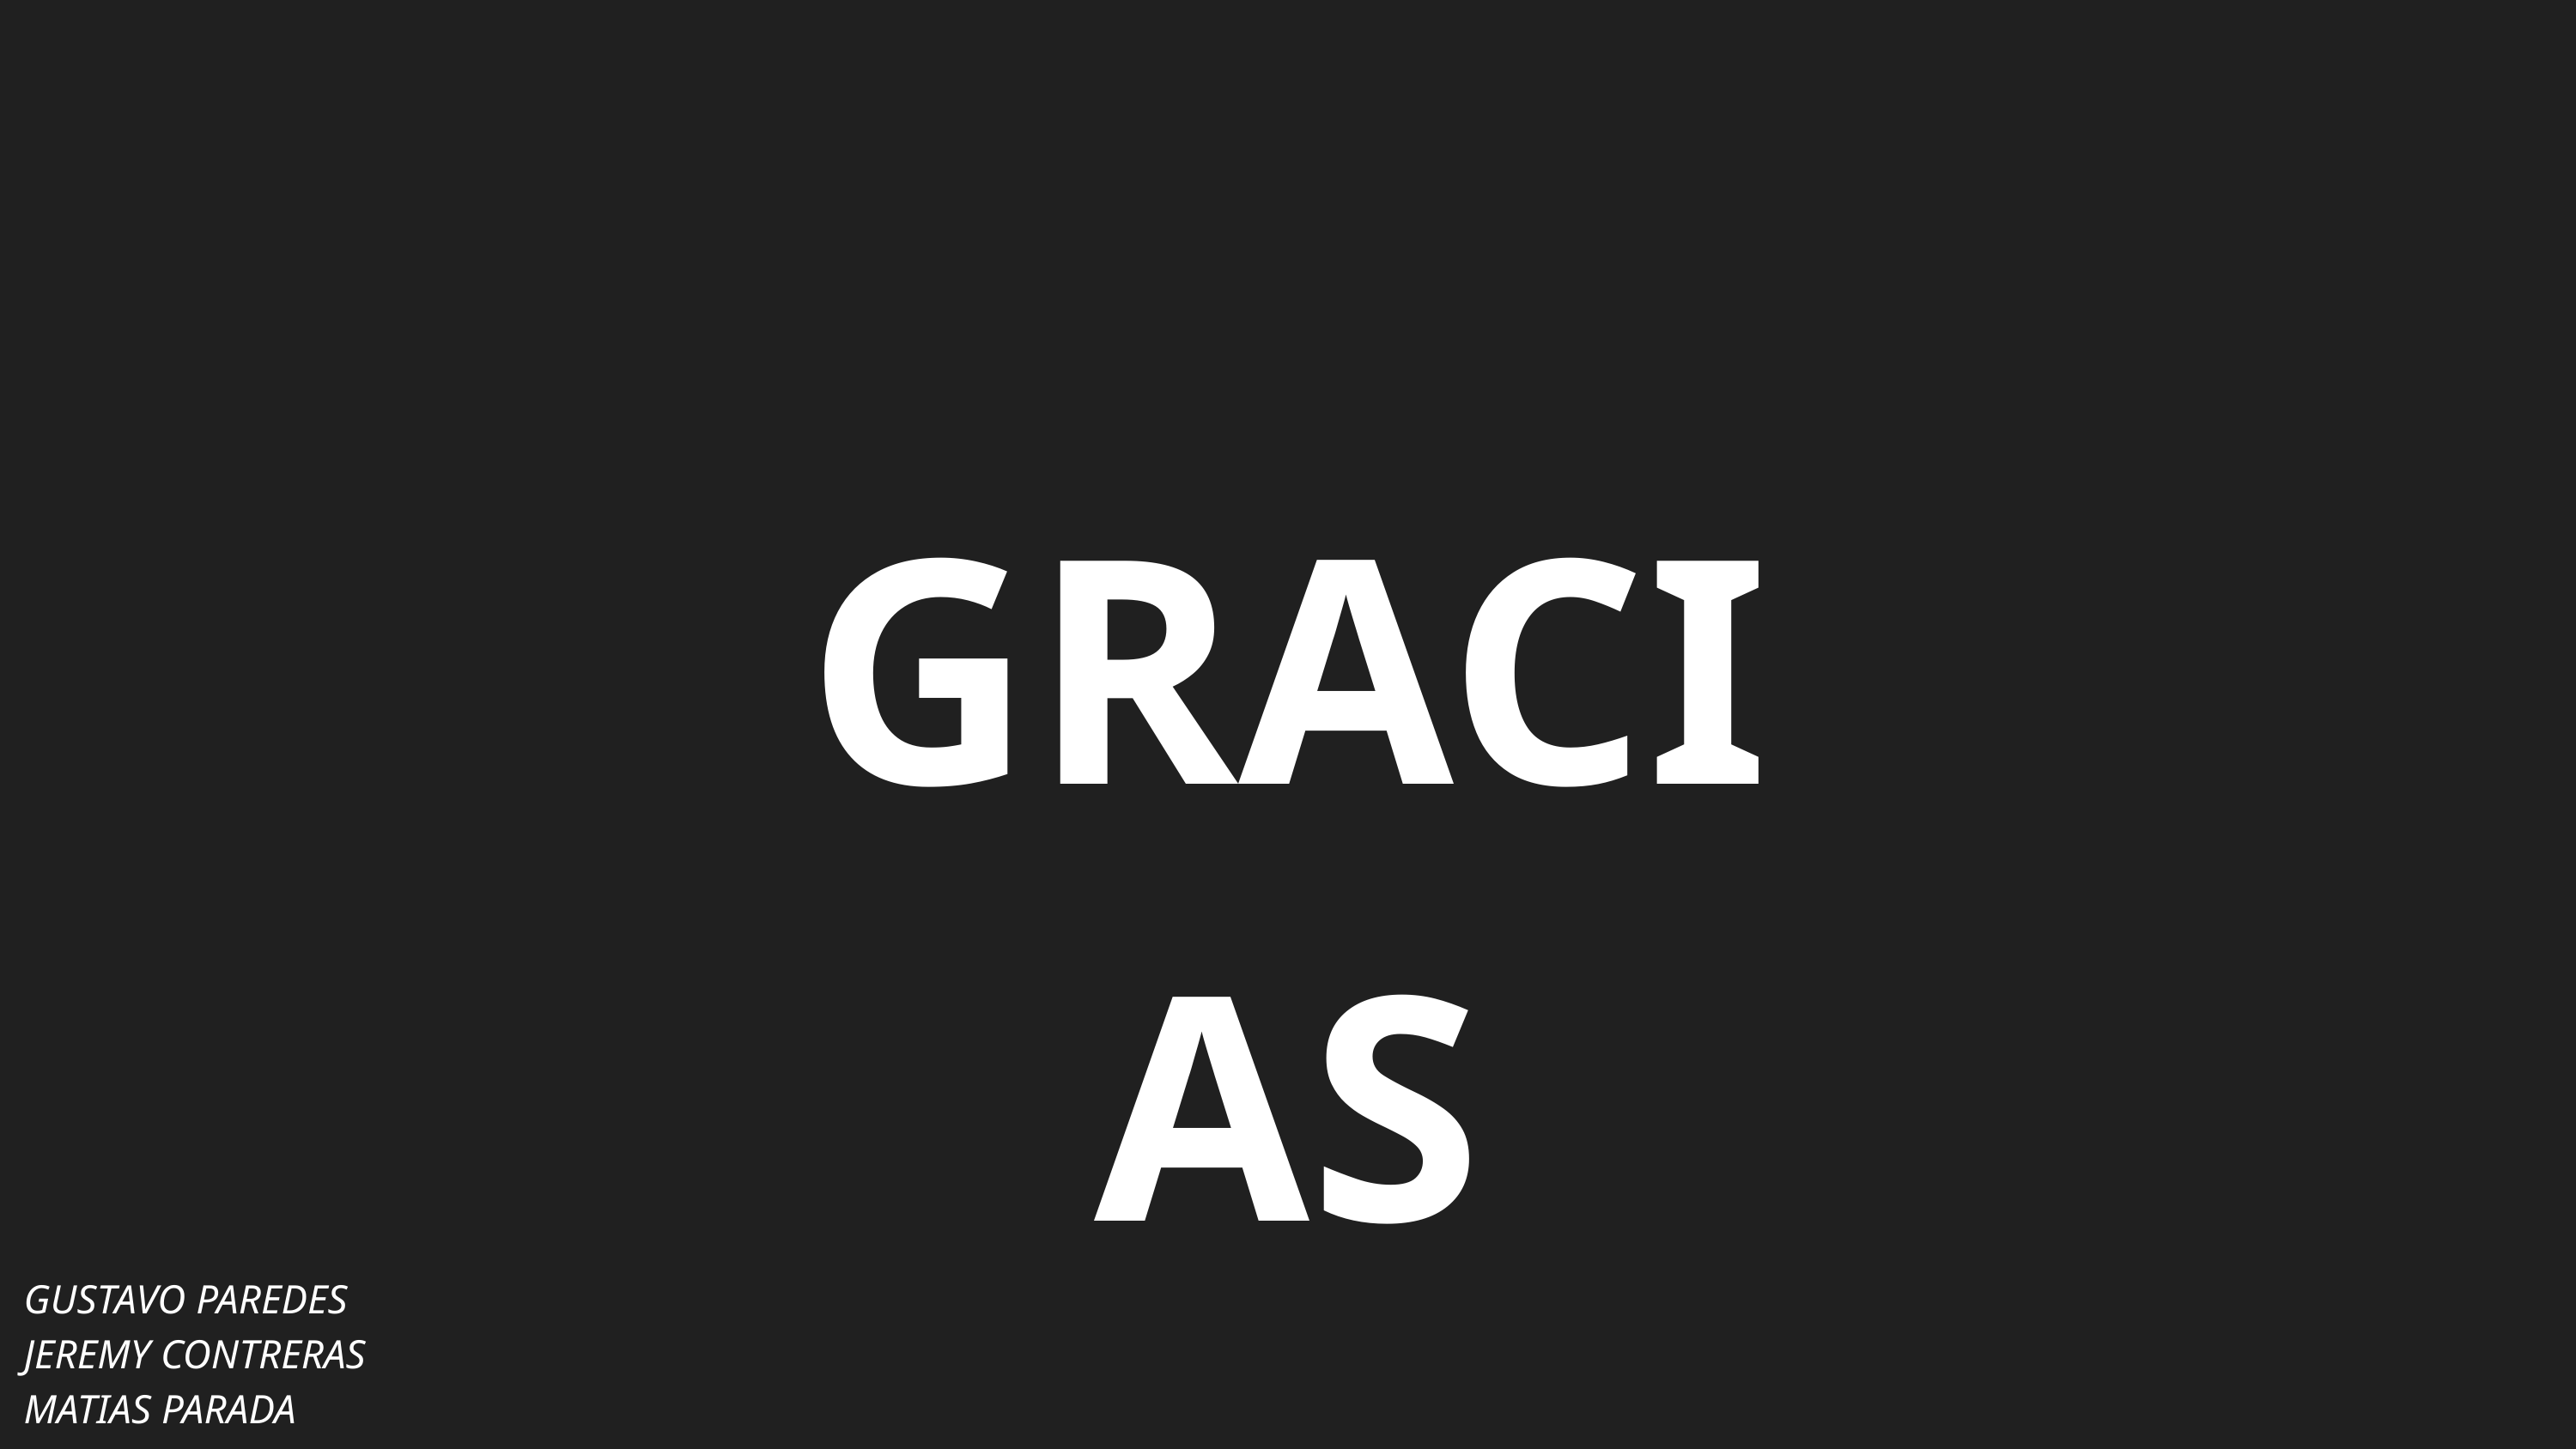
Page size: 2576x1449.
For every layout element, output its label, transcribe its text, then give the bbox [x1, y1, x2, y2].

text_box GRACIAS [803, 409, 1773, 1284]
text_box GUSTAVO PAREDES JEREMY CONTRERAS MATIAS PARADA [23, 1266, 480, 1432]
